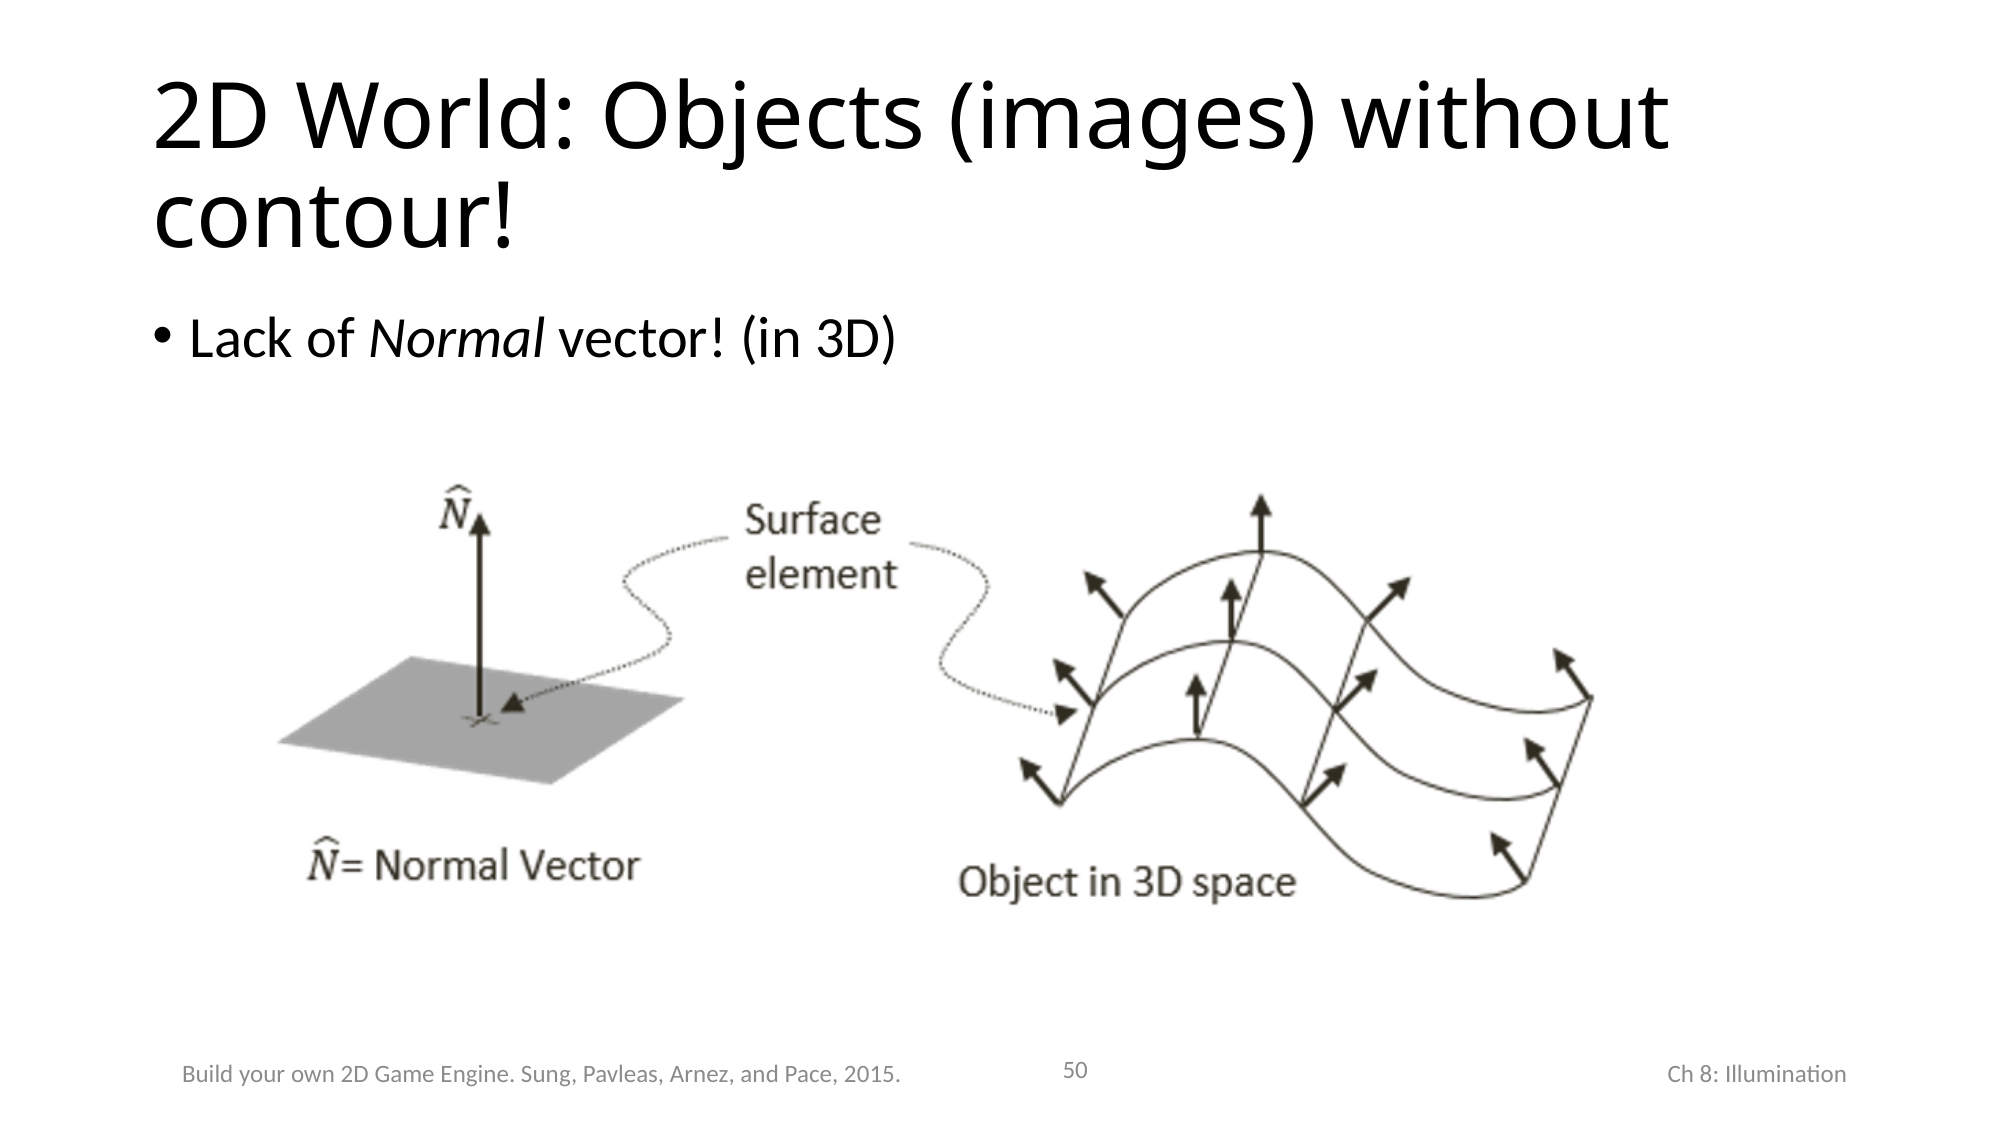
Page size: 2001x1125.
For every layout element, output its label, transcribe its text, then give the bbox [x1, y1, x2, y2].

picture [242, 443, 1620, 944]
title 2D World: Objects (images) without contour! [137, 59, 1863, 278]
list Lack of Normal vector! (in 3D) [137, 299, 1863, 1014]
